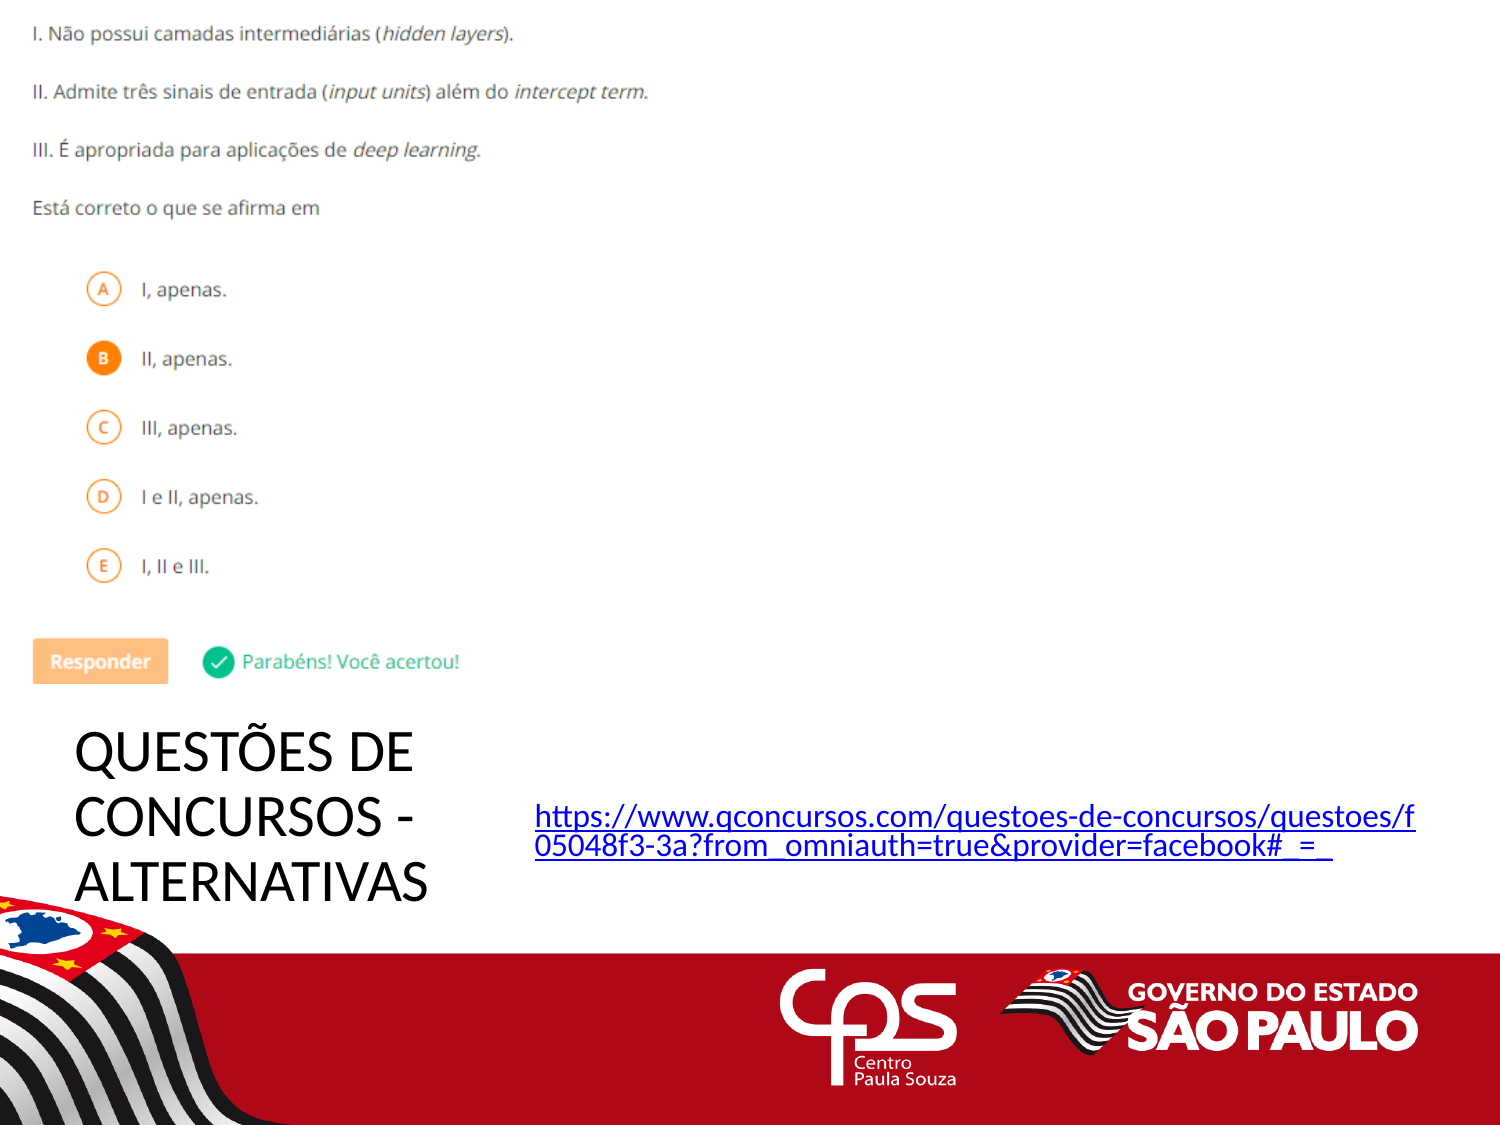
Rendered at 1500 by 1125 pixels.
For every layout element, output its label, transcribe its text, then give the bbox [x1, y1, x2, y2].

picture [0, 896, 1500, 1125]
title QUESTÕES DE CONCURSOS - ALTERNATIVAS [59, 693, 464, 1018]
text_box https://www.qconcursos.com/questoes-de-concursos/questoes/f05048f3-3a?from_omniauth=true&provider=facebook#_=_ [519, 693, 1441, 1018]
picture [0, 13, 1500, 684]
